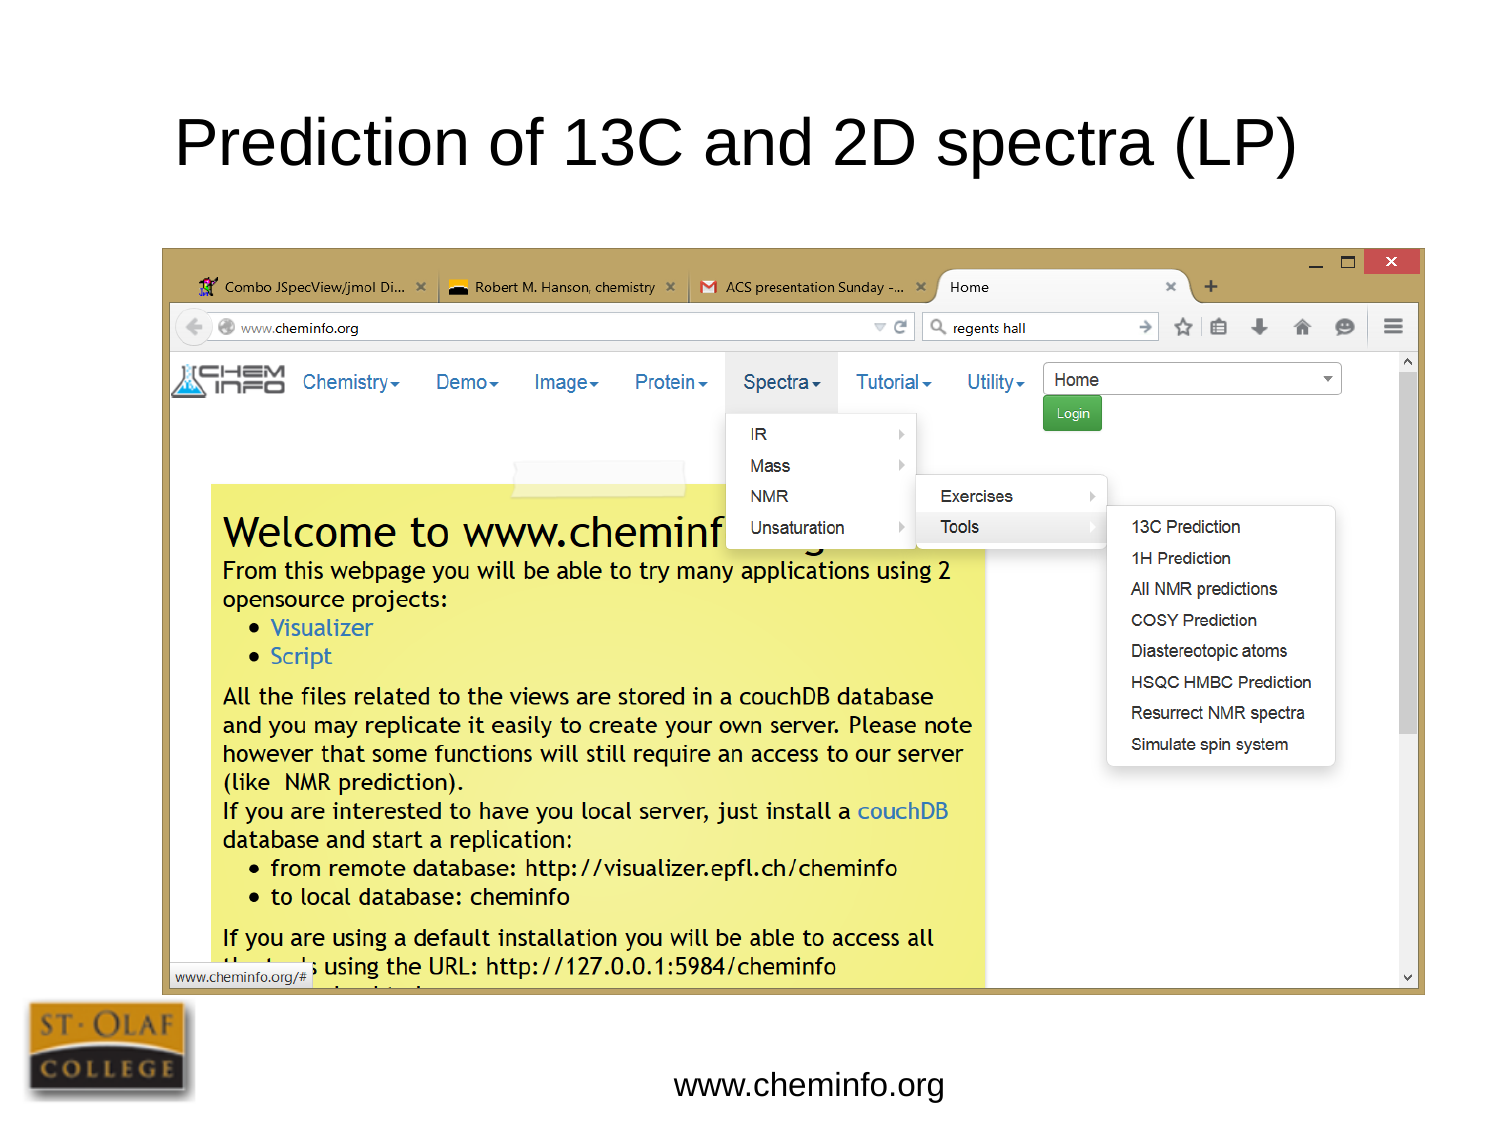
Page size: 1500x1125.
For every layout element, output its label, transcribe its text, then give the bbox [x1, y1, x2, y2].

text_box www.cheminfo.org [659, 1055, 961, 1111]
title Prediction of 13C and 2D spectra (LP) [12, 45, 1462, 233]
picture [12, 248, 1426, 1108]
